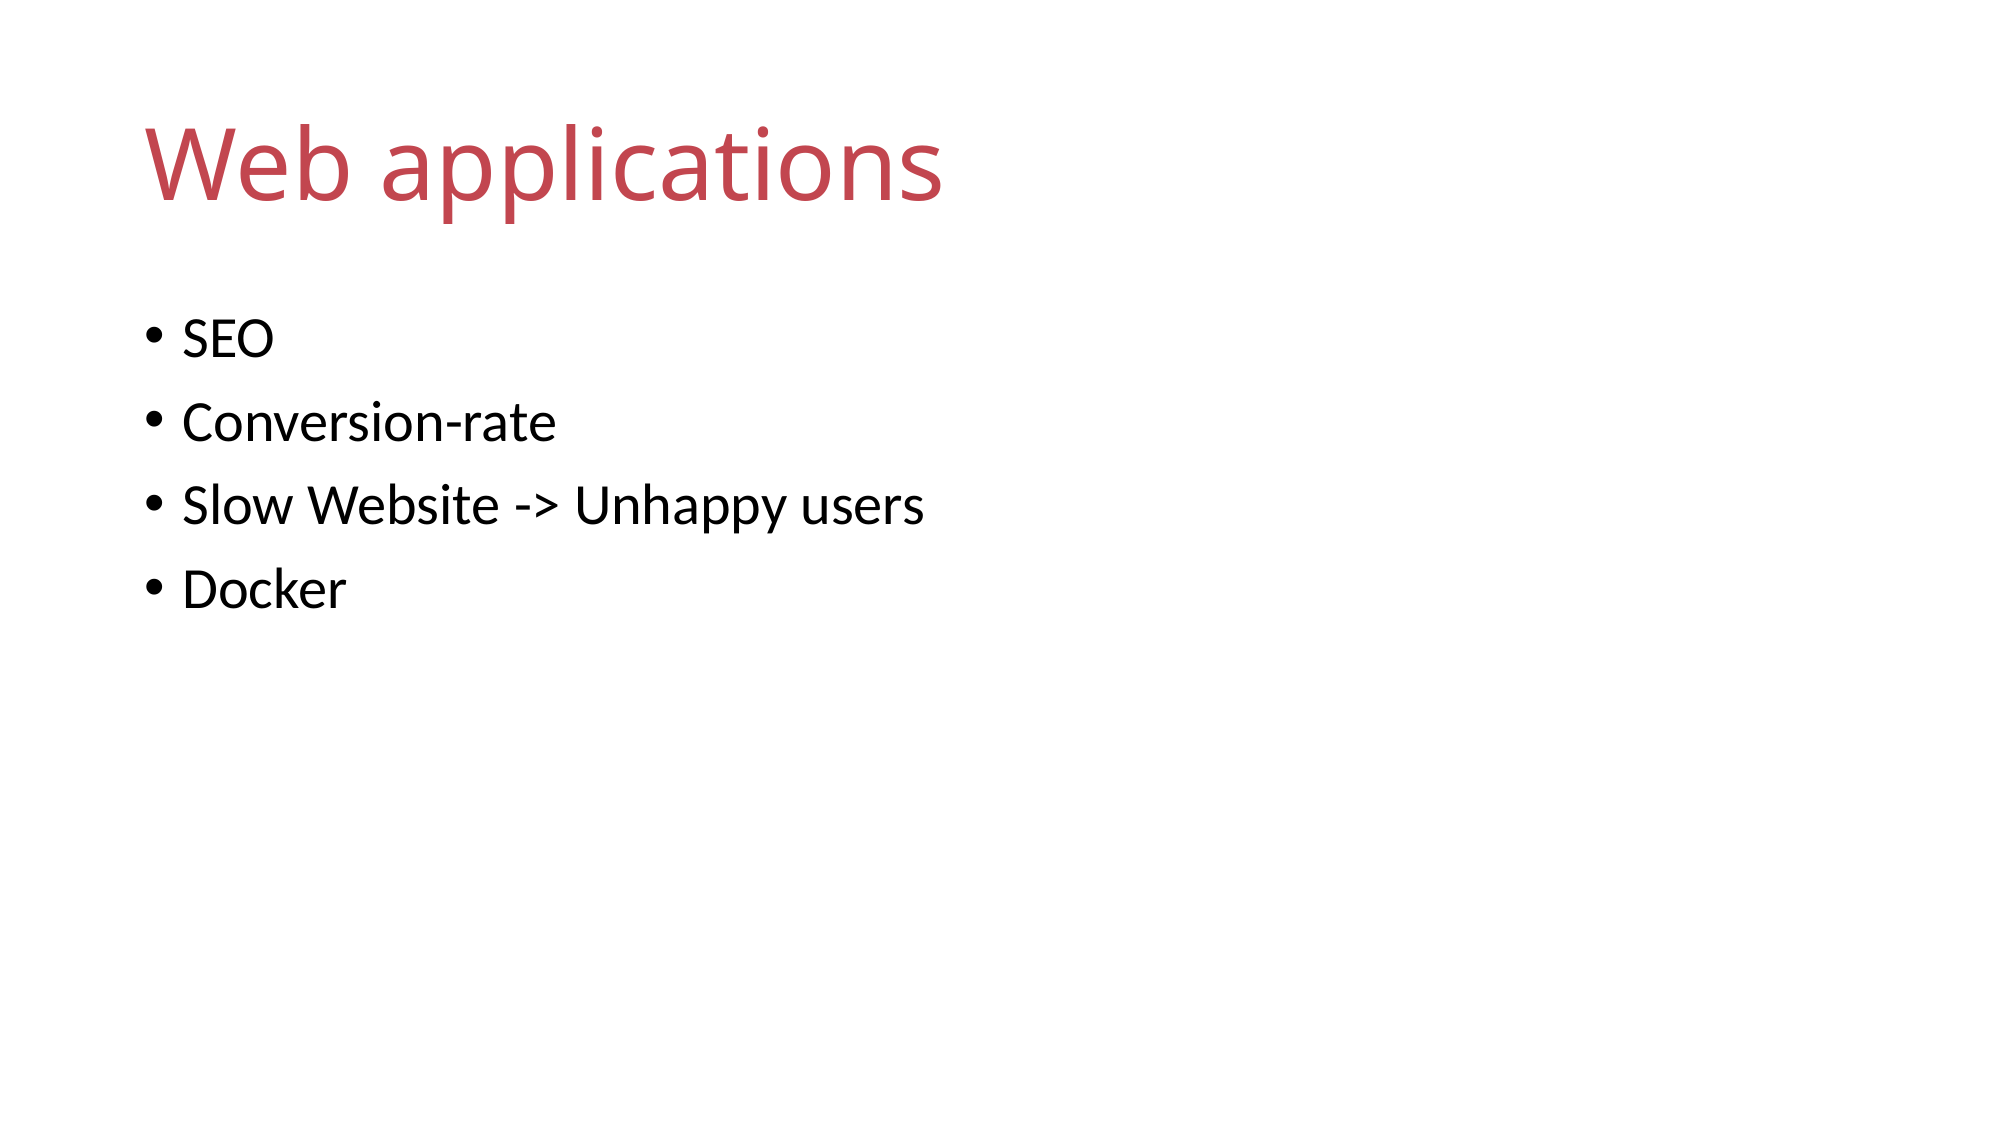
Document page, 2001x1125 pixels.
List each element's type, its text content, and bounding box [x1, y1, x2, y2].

list SEO Conversion-rate Slow Website -> Unhappy users Docker [136, 298, 1863, 1014]
title Web applications [136, 59, 1863, 278]
